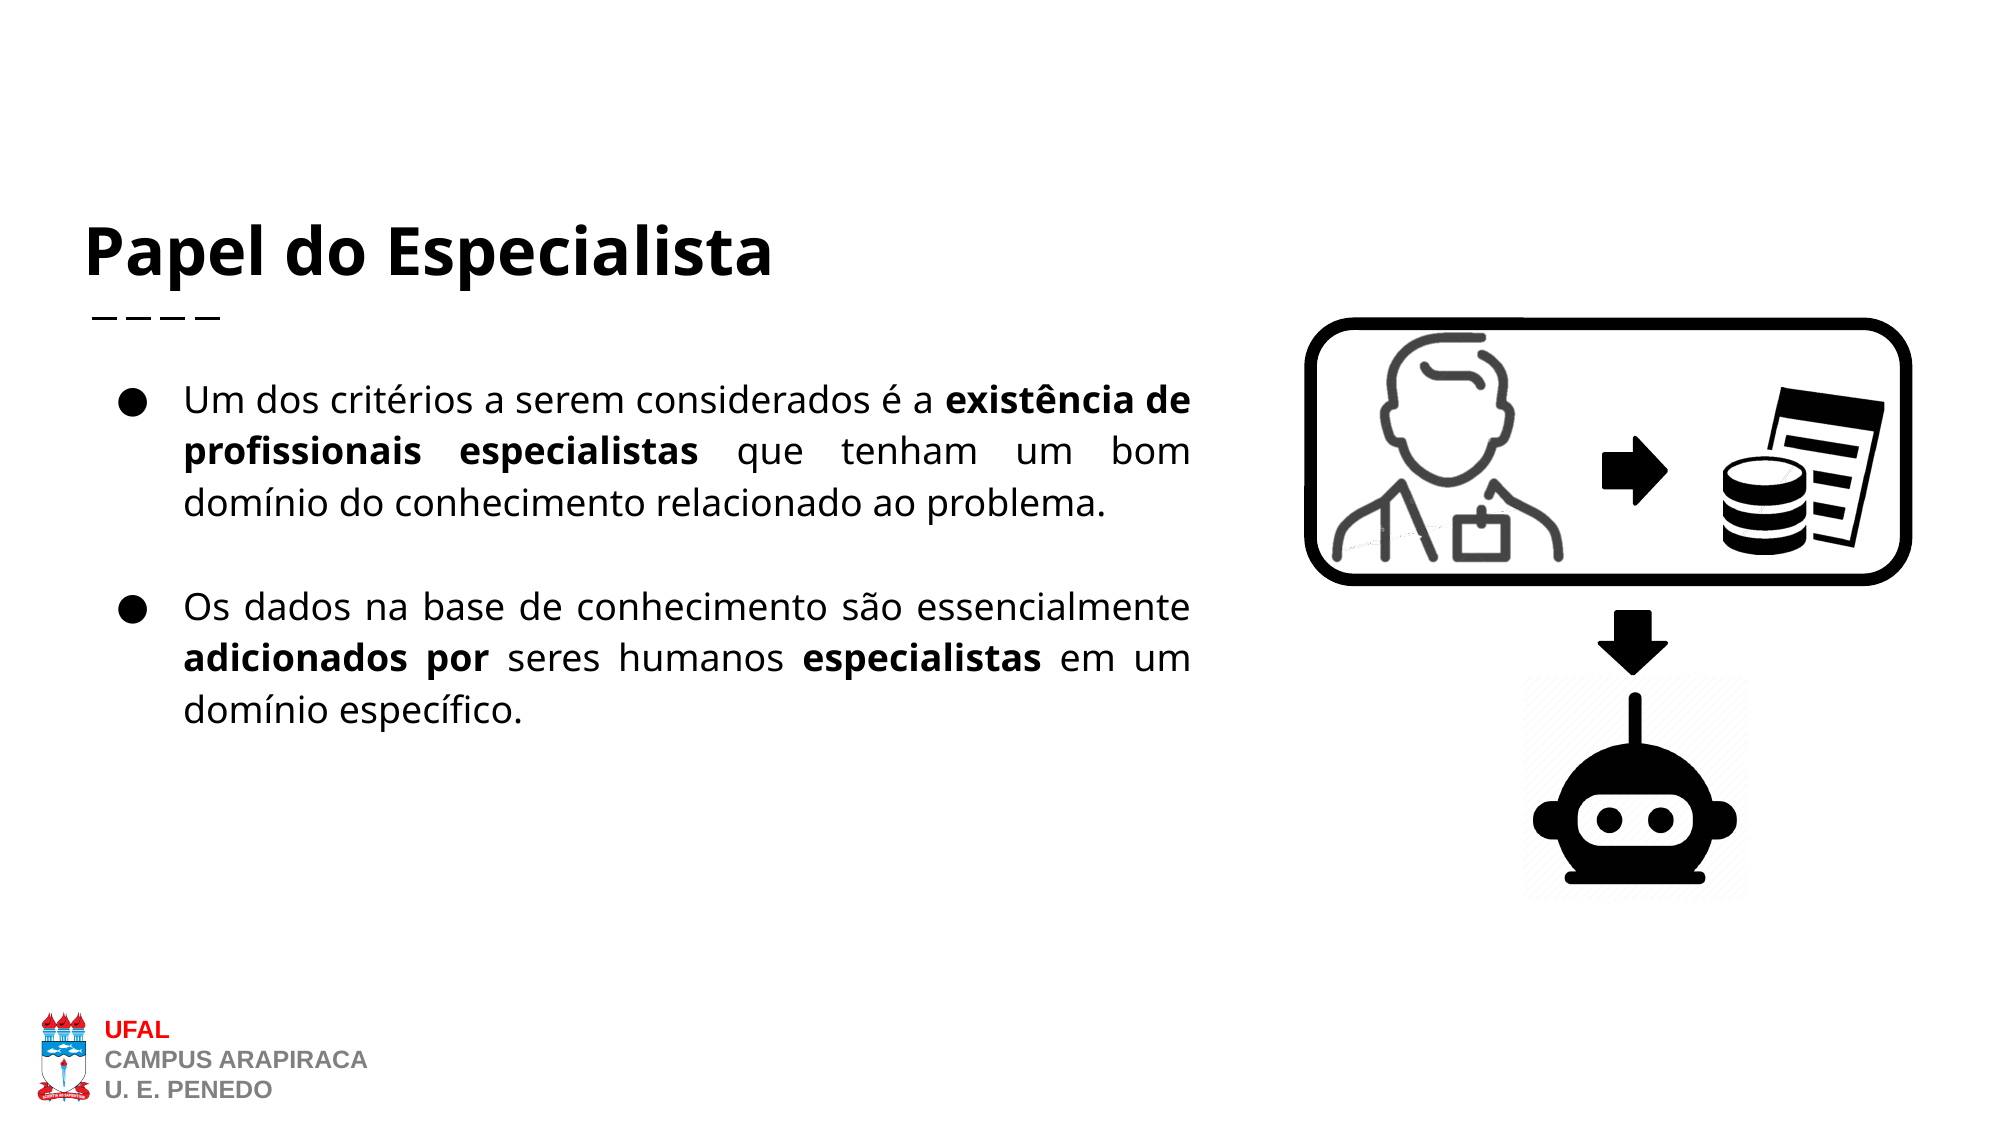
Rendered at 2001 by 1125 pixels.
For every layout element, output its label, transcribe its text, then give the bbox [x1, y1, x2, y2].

picture [21, 1008, 107, 1105]
title Papel do Especialista [68, 138, 1163, 304]
list Um dos critérios a serem considerados é a existência de profissionais especialistas que tenham um bom domínio do conhecimento relacionado ao problema. Os dados na base de conhecimento são essencialmente adicionados por seres humanos especialistas em um domínio específico. [68, 353, 1207, 1000]
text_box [1310, 323, 1907, 900]
